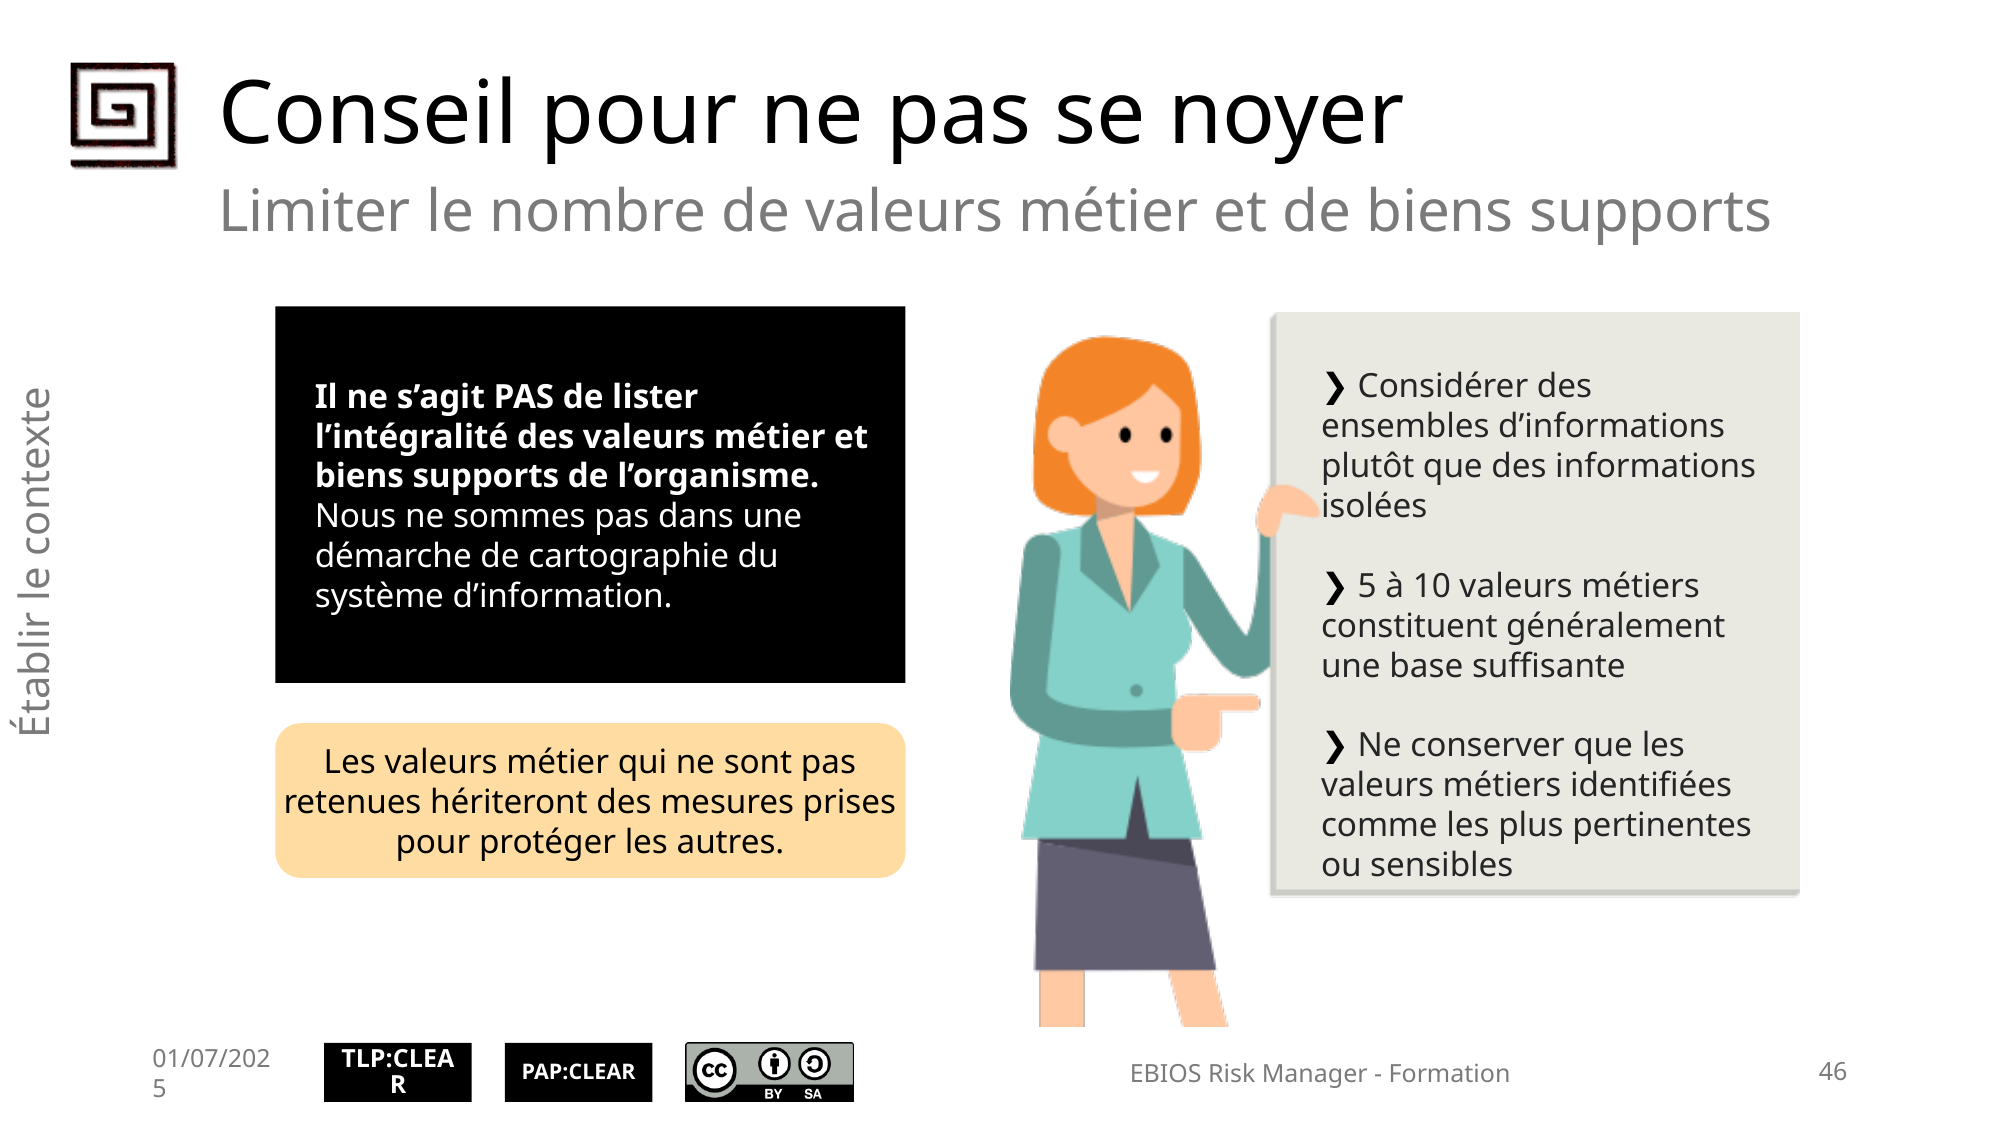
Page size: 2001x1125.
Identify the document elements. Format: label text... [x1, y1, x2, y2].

footer EBIOS Risk Manager - Formation [895, 1042, 1746, 1103]
picture [685, 1042, 854, 1102]
picture [67, 59, 178, 170]
text_box Les valeurs métier qui ne sont pas retenues hériteront des mesures prises pour protéger les autres. [275, 723, 906, 878]
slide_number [137, 1042, 291, 1103]
text_box Établir le contexte [0, 0, 65, 1125]
picture [1009, 311, 1801, 1028]
list Limiter le nombre de valeurs métier et de biens supports [203, 174, 1863, 255]
slide_number 46 [1771, 1042, 1863, 1103]
text_box Il ne s’agit PAS de lister l’intégralité des valeurs métier et biens supports de l’organisme. Nous ne sommes pas dans une démarche de cartographie du système d’information. [274, 305, 907, 684]
title Conseil pour ne pas se noyer [203, 59, 1863, 170]
